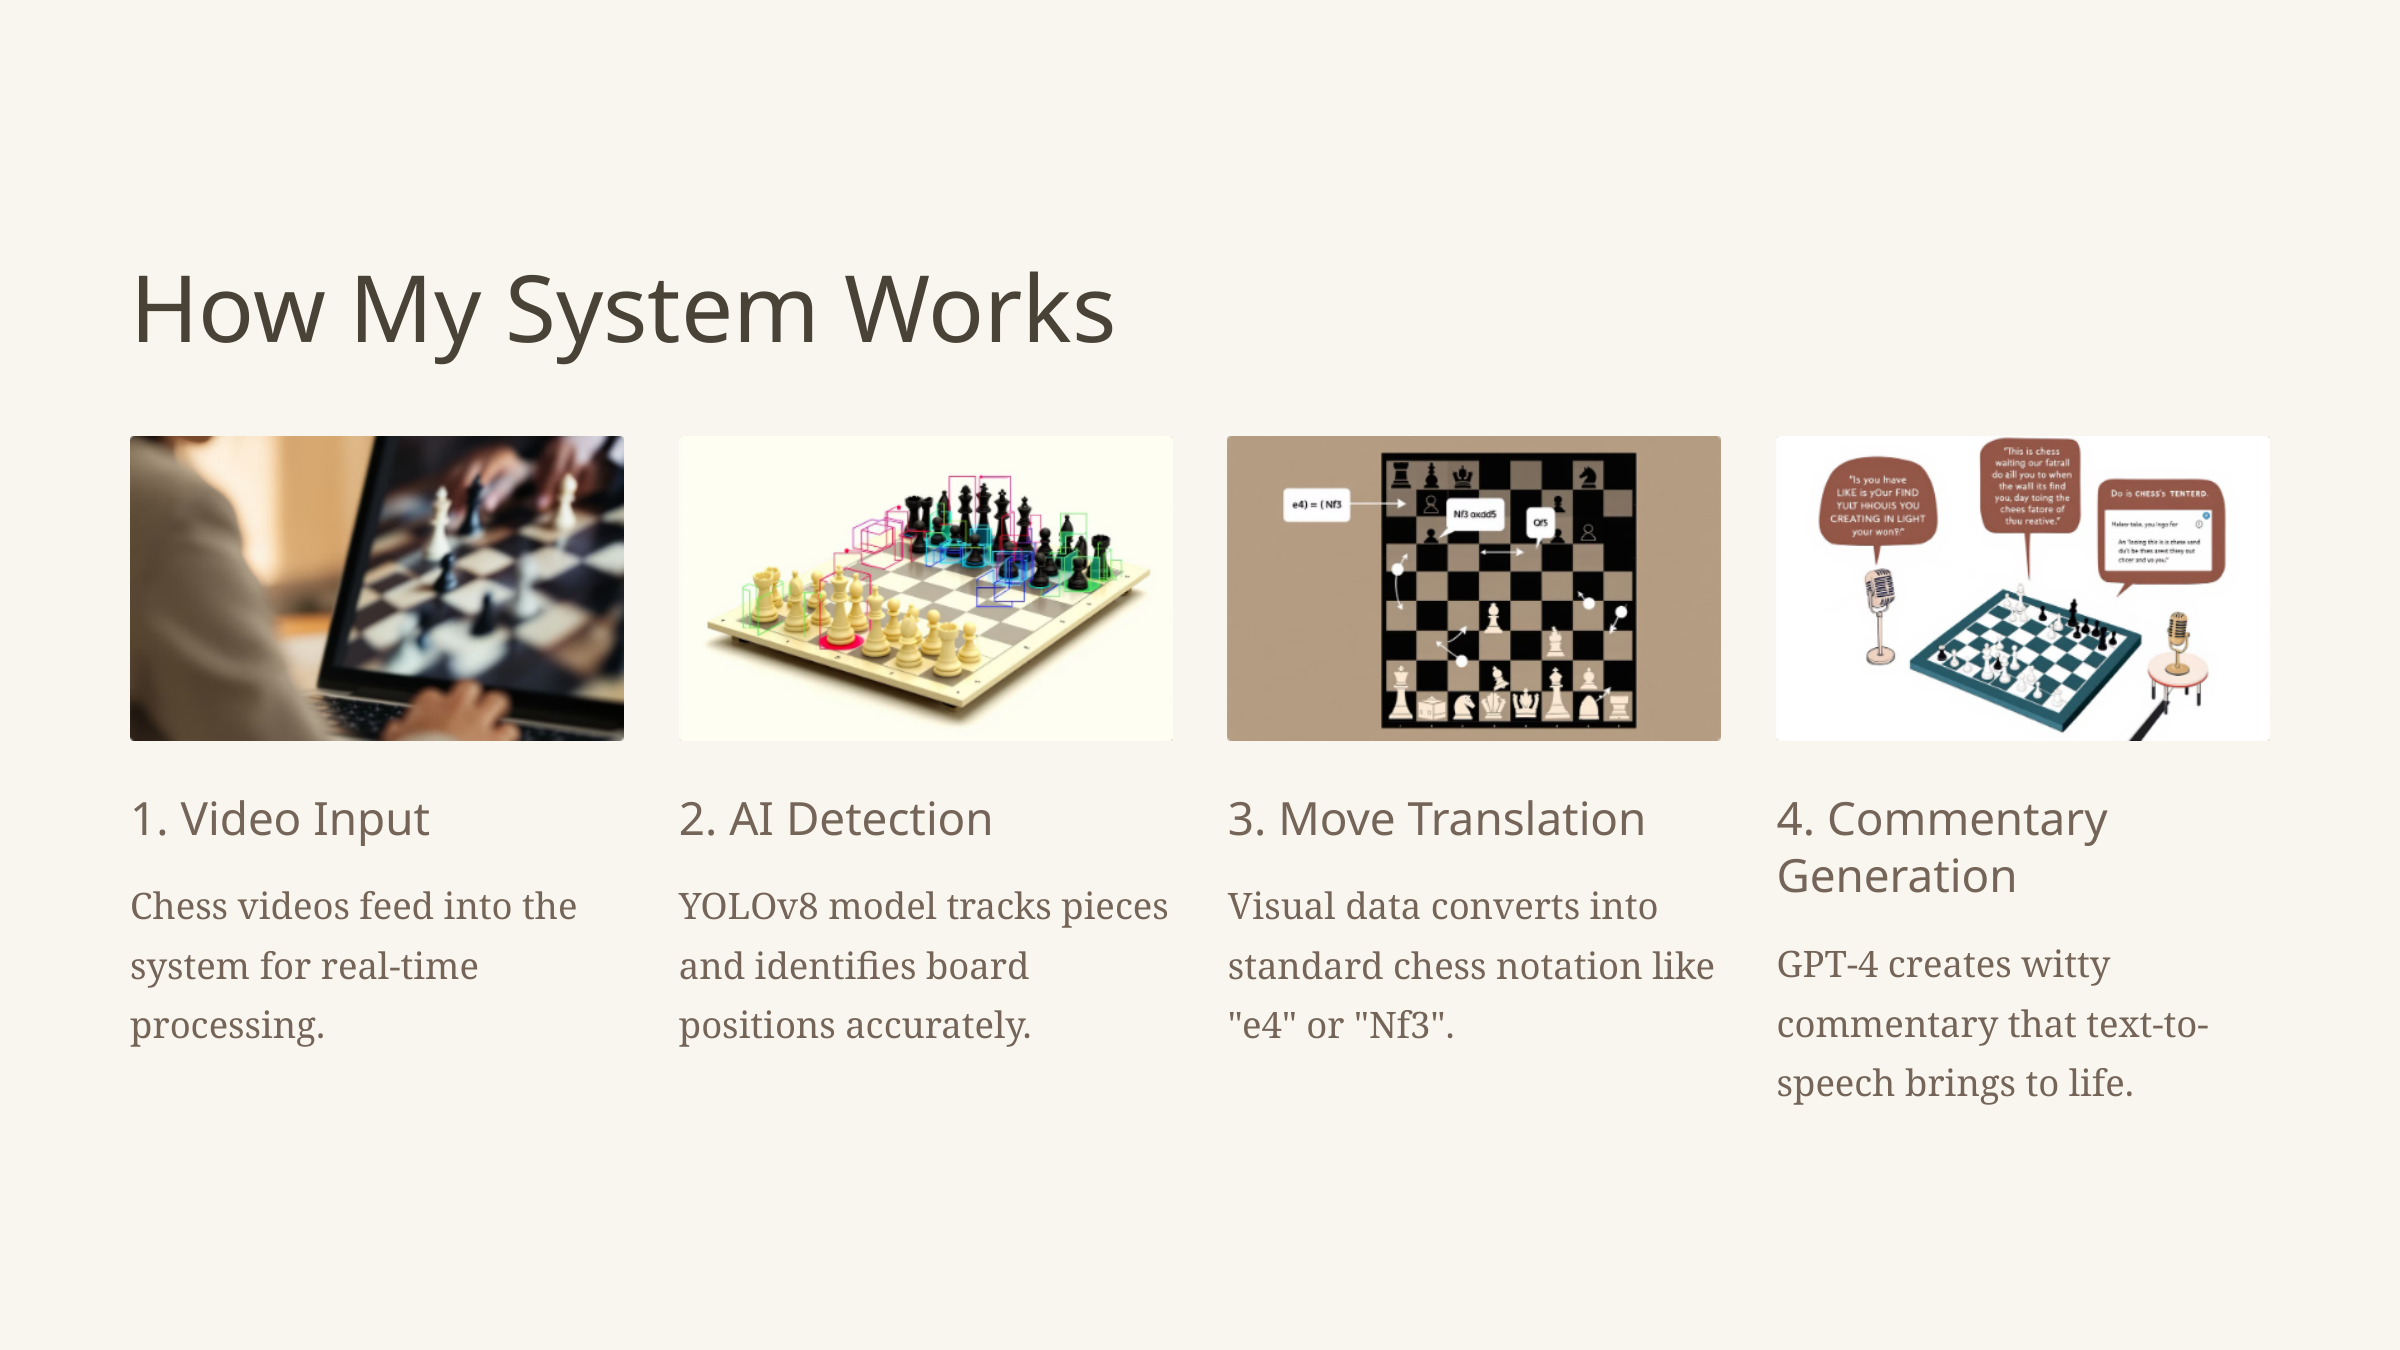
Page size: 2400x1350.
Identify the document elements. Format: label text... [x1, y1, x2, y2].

text_box 3. Move Translation [1227, 787, 1693, 846]
text_box 2. AI Detection [678, 787, 1145, 846]
text_box 4. Commentary Generation [1776, 787, 2270, 904]
text_box 1. Video Input [130, 787, 596, 846]
text_box YOLOv8 model tracks pieces and identifies board positions accurately. [679, 867, 1173, 1047]
picture [678, 436, 1173, 741]
picture [1227, 436, 1721, 741]
picture [130, 436, 624, 741]
text_box Visual data converts into standard chess notation like "e4" or "Nf3". [1227, 867, 1721, 1047]
text_box Chess videos feed into the system for real-time processing. [130, 867, 624, 1047]
picture [1776, 436, 2270, 741]
text_box GPT-4 creates witty commentary that text-to-speech brings to life. [1776, 925, 2270, 1105]
text_box How My System Works [130, 245, 1192, 362]
